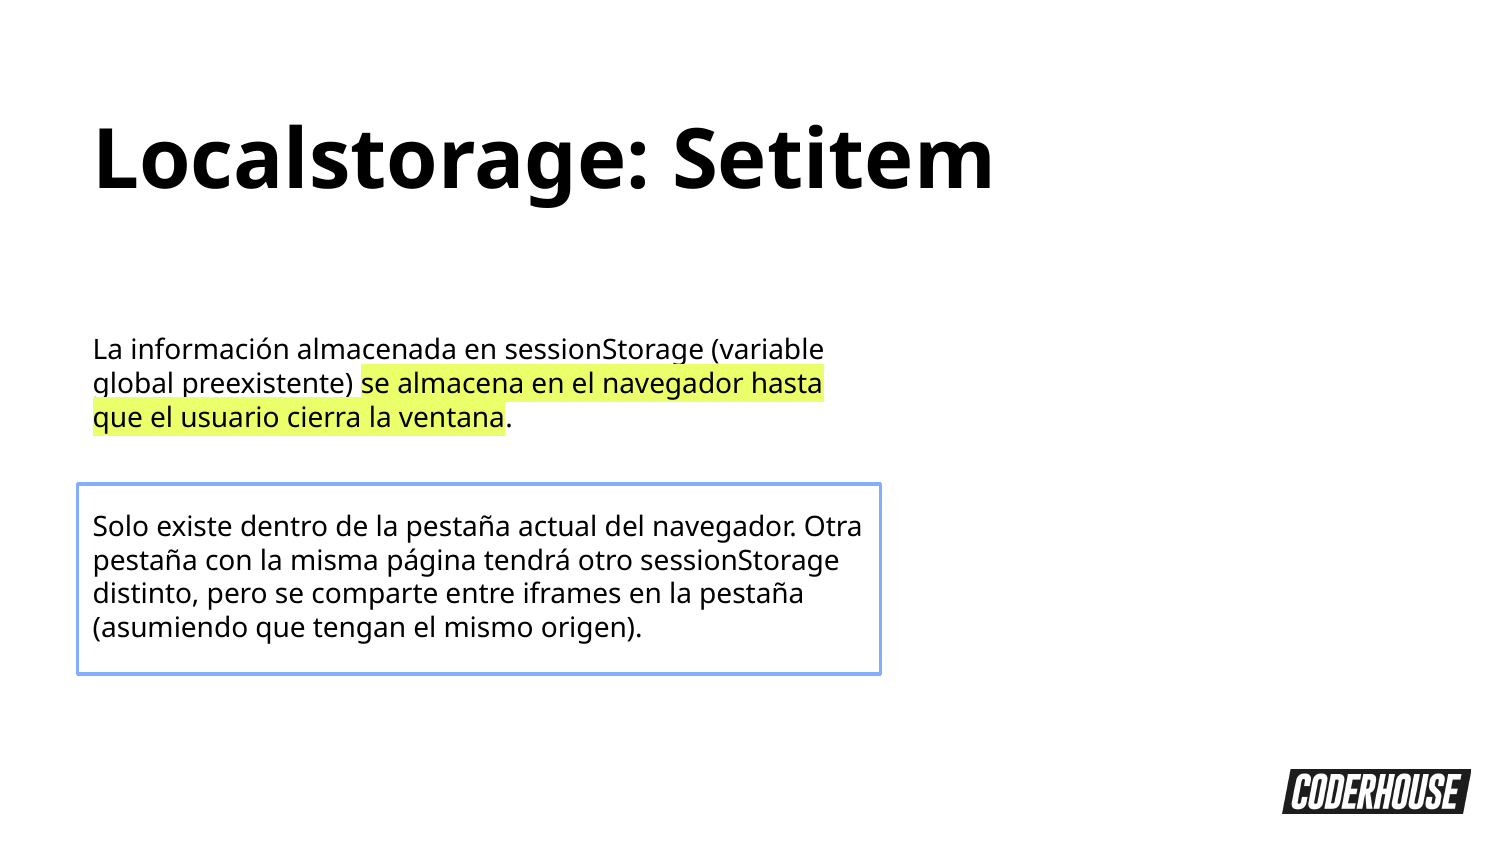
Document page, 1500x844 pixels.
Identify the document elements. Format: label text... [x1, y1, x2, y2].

picture [1281, 769, 1471, 814]
text_box Solo existe dentro de la pestaña actual del navegador. Otra pestaña con la misma página tendrá otro sessionStorage distinto, pero se comparte entre iframes en la pestaña (asumiendo que tengan el mismo origen). [77, 483, 881, 674]
text_box La información almacenada en sessionStorage (variable global preexistente) se almacena en el navegador hasta que el usuario cierra la ventana. [77, 316, 881, 448]
text_box Localstorage: Setitem [77, 101, 1414, 222]
